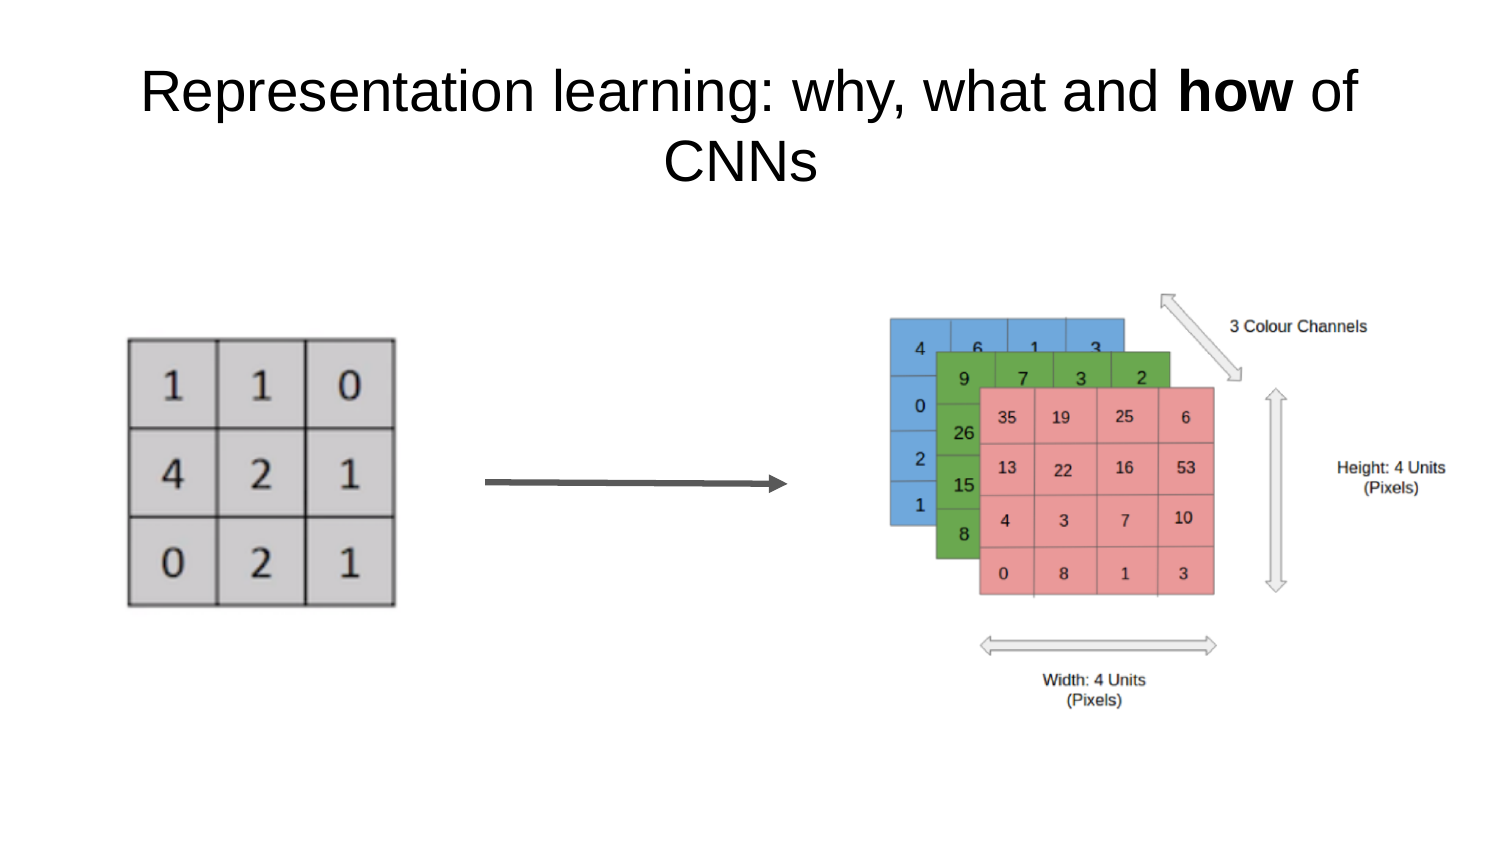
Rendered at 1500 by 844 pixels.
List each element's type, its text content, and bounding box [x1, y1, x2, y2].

picture [874, 278, 1450, 717]
picture [94, 317, 429, 649]
text_box Representation learning: why, what and how of CNNs [90, 37, 1409, 184]
